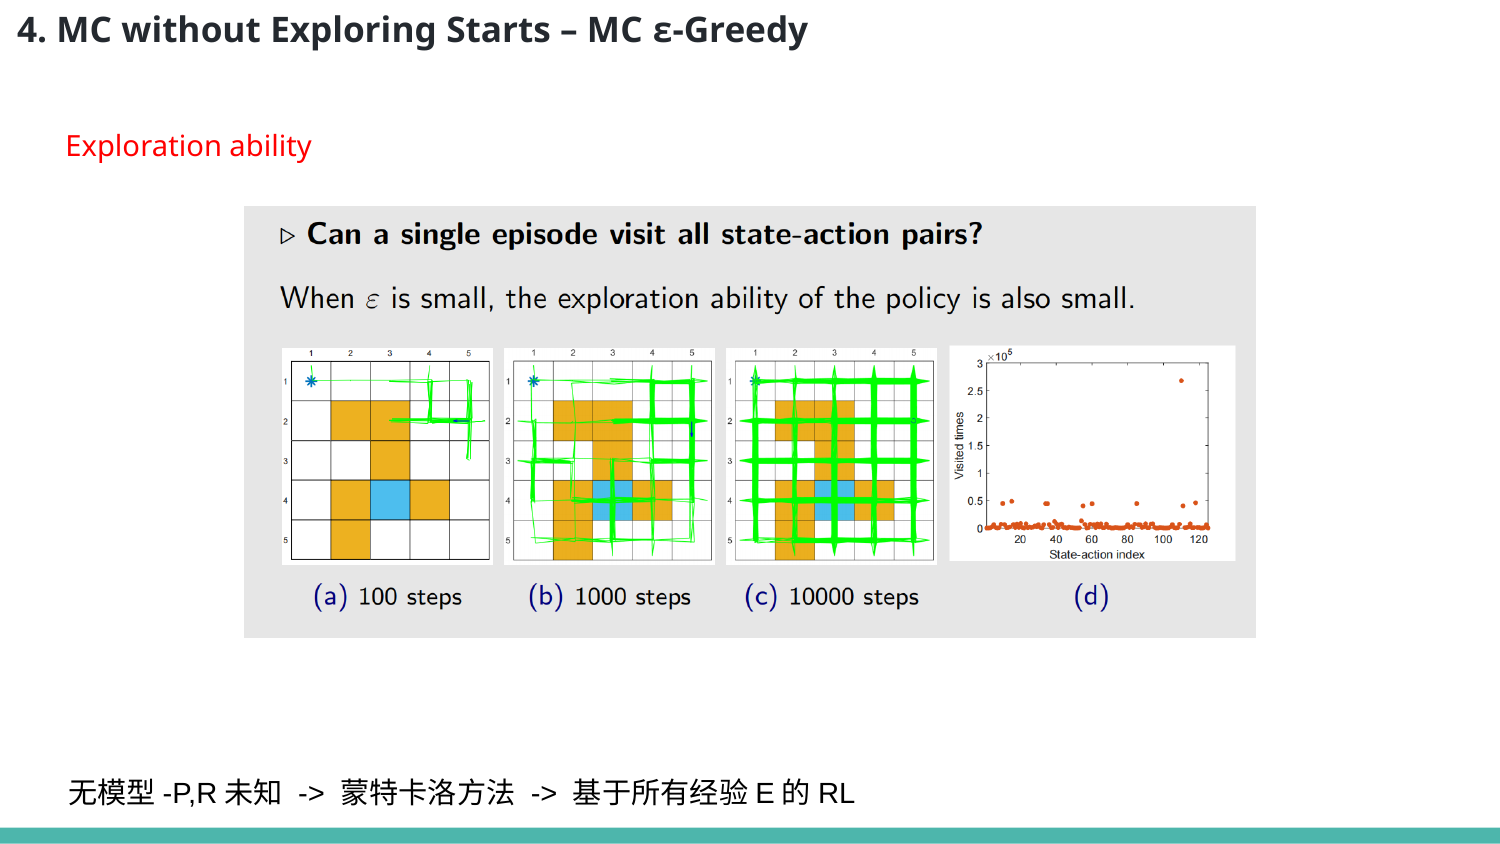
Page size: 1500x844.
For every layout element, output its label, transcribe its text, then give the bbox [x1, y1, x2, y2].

text_box Exploration ability [50, 119, 813, 170]
title 4. MC without Exploring Starts – MC ε-Greedy [2, 0, 1400, 109]
picture [243, 206, 1257, 638]
